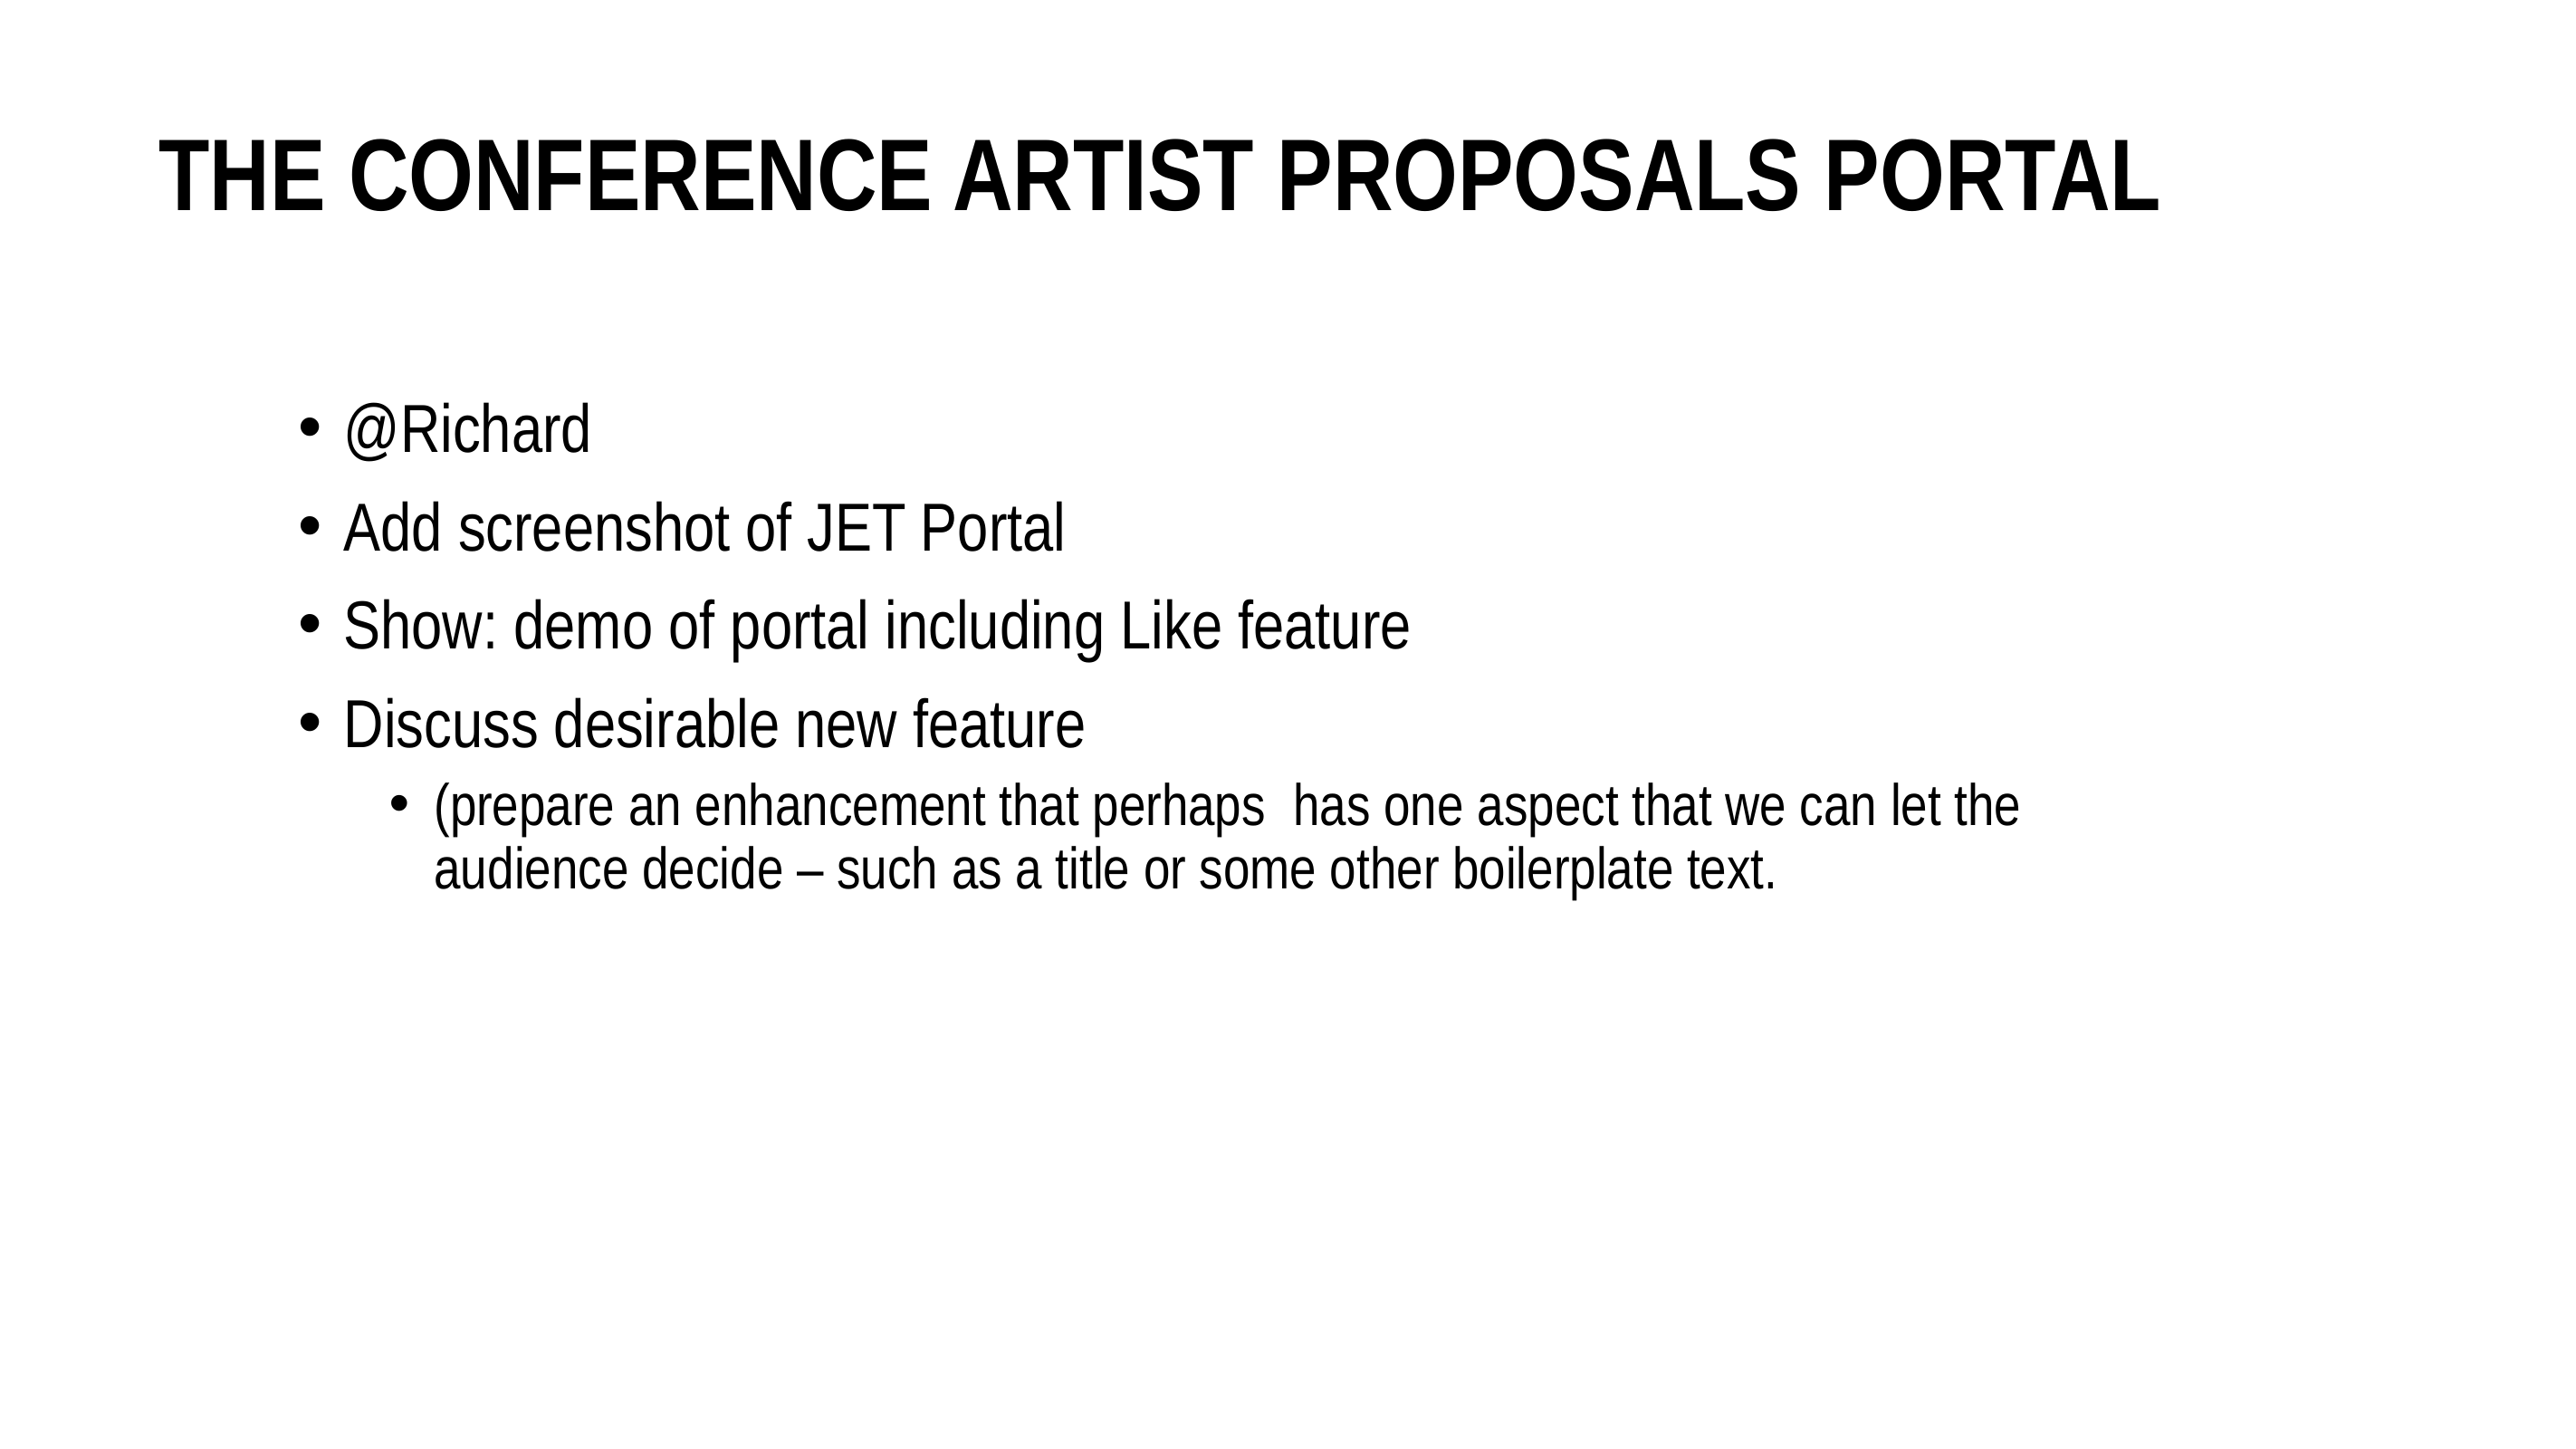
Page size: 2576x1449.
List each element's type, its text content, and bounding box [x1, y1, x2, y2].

list @Richard Add screenshot of JET Portal Show: demo of portal including Like feature Discuss desirable new feature (prepare an enhancement that perhaps has one aspect that we can let the audience decide – such as a title or some other boilerplate text. [284, 387, 2059, 1238]
title The Conference Artist Proposals Portal [145, 125, 2264, 326]
